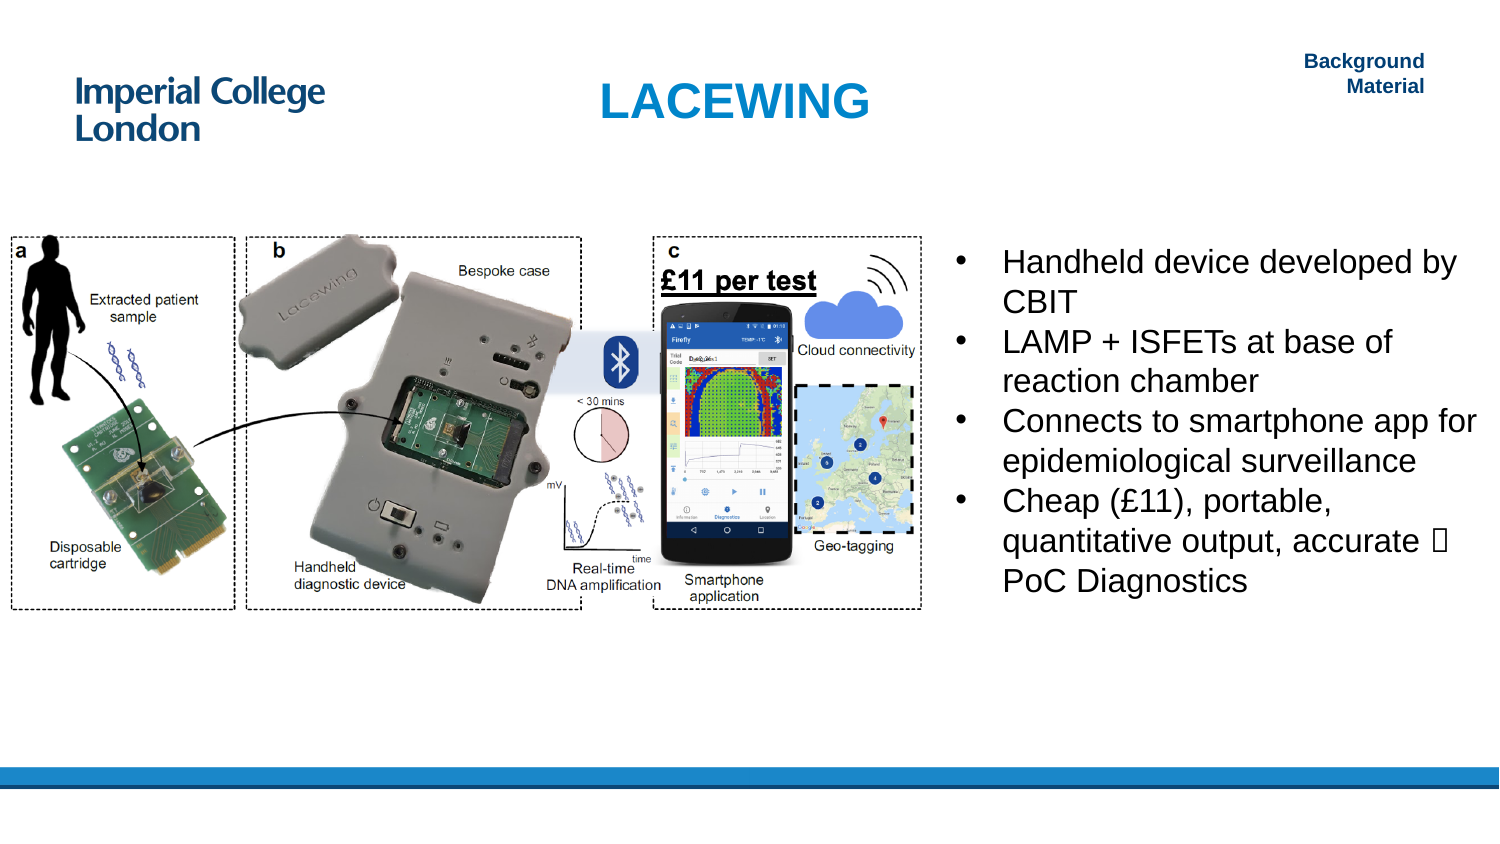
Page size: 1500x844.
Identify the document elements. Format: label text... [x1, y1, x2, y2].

title LACEWING [599, 63, 901, 127]
text_box Handheld device developed by CBIT LAMP + ISFETs at base of reaction chamber Connects to smartphone app for epidemiological surveillance Cheap (£11), portable, quantitative output, accurate  PoC Diagnostics [940, 232, 1500, 607]
picture [0, 0, 1499, 844]
text_box Background Material [1270, 48, 1425, 80]
